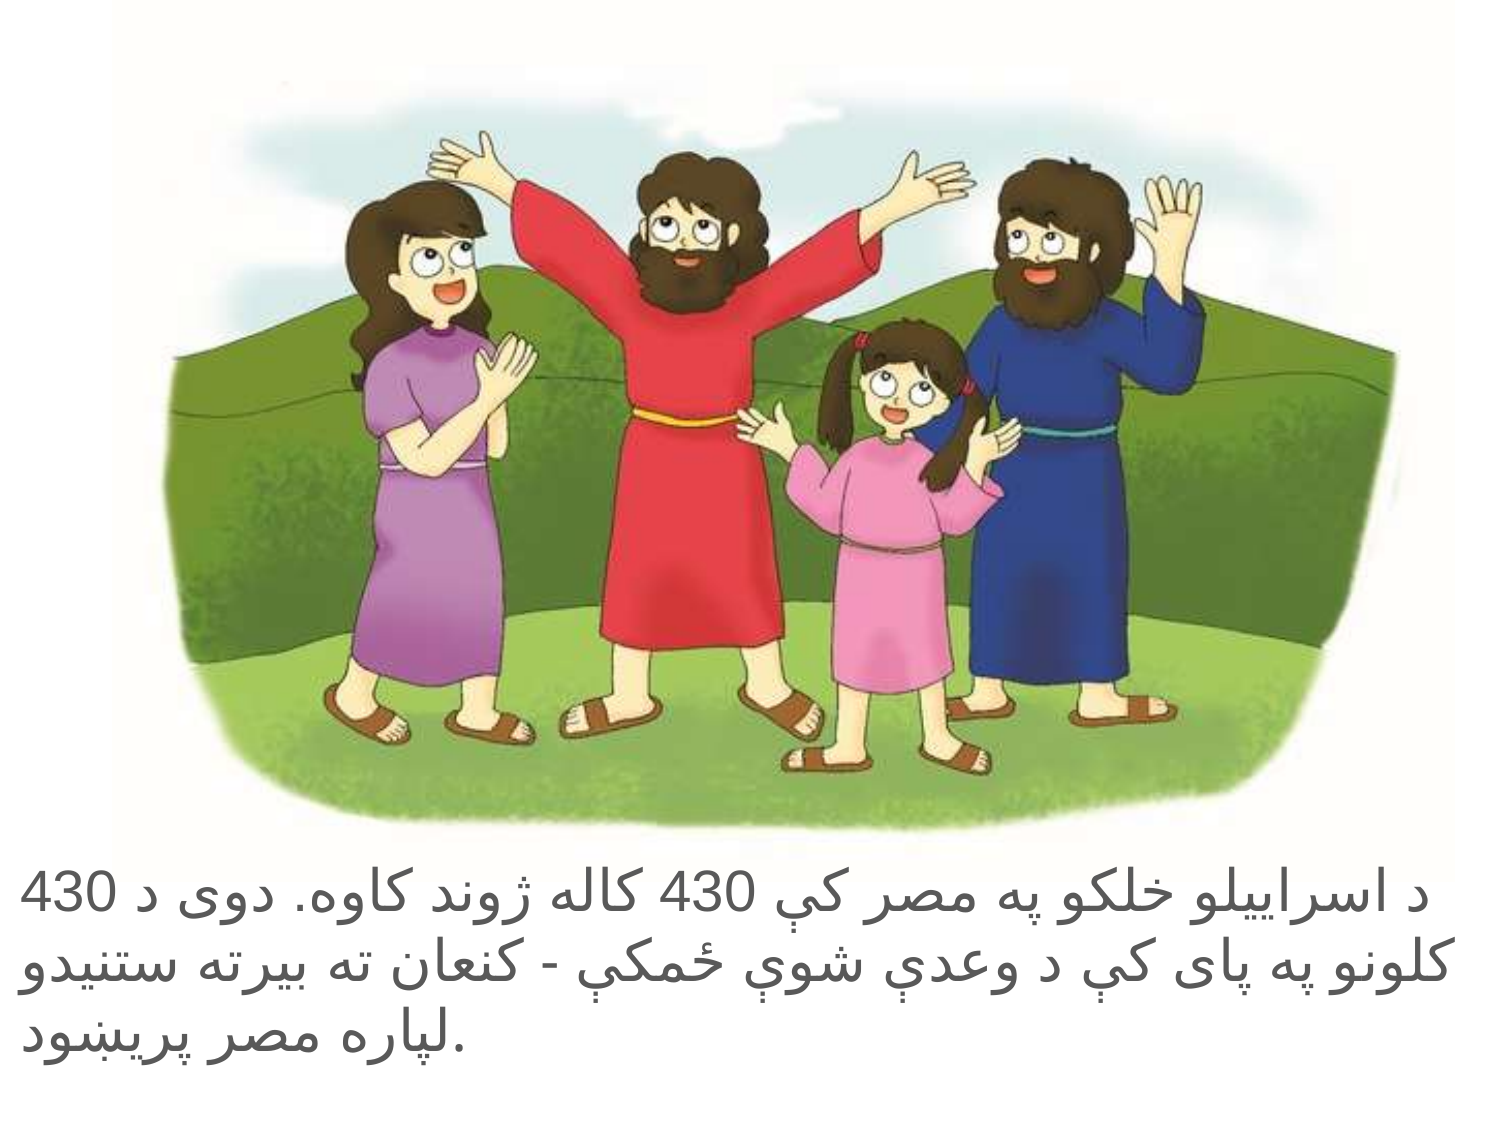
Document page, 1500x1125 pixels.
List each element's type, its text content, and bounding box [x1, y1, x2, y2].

text_box د اسراییلو خلکو په مصر کې 430 کاله ژوند کاوه. دوی د 430 کلونو په پای کې د وعدې شوې ځمکې - کنعان ته بیرته ستنیدو لپاره مصر پریښود. [5, 846, 1476, 1071]
picture [111, 0, 1455, 882]
